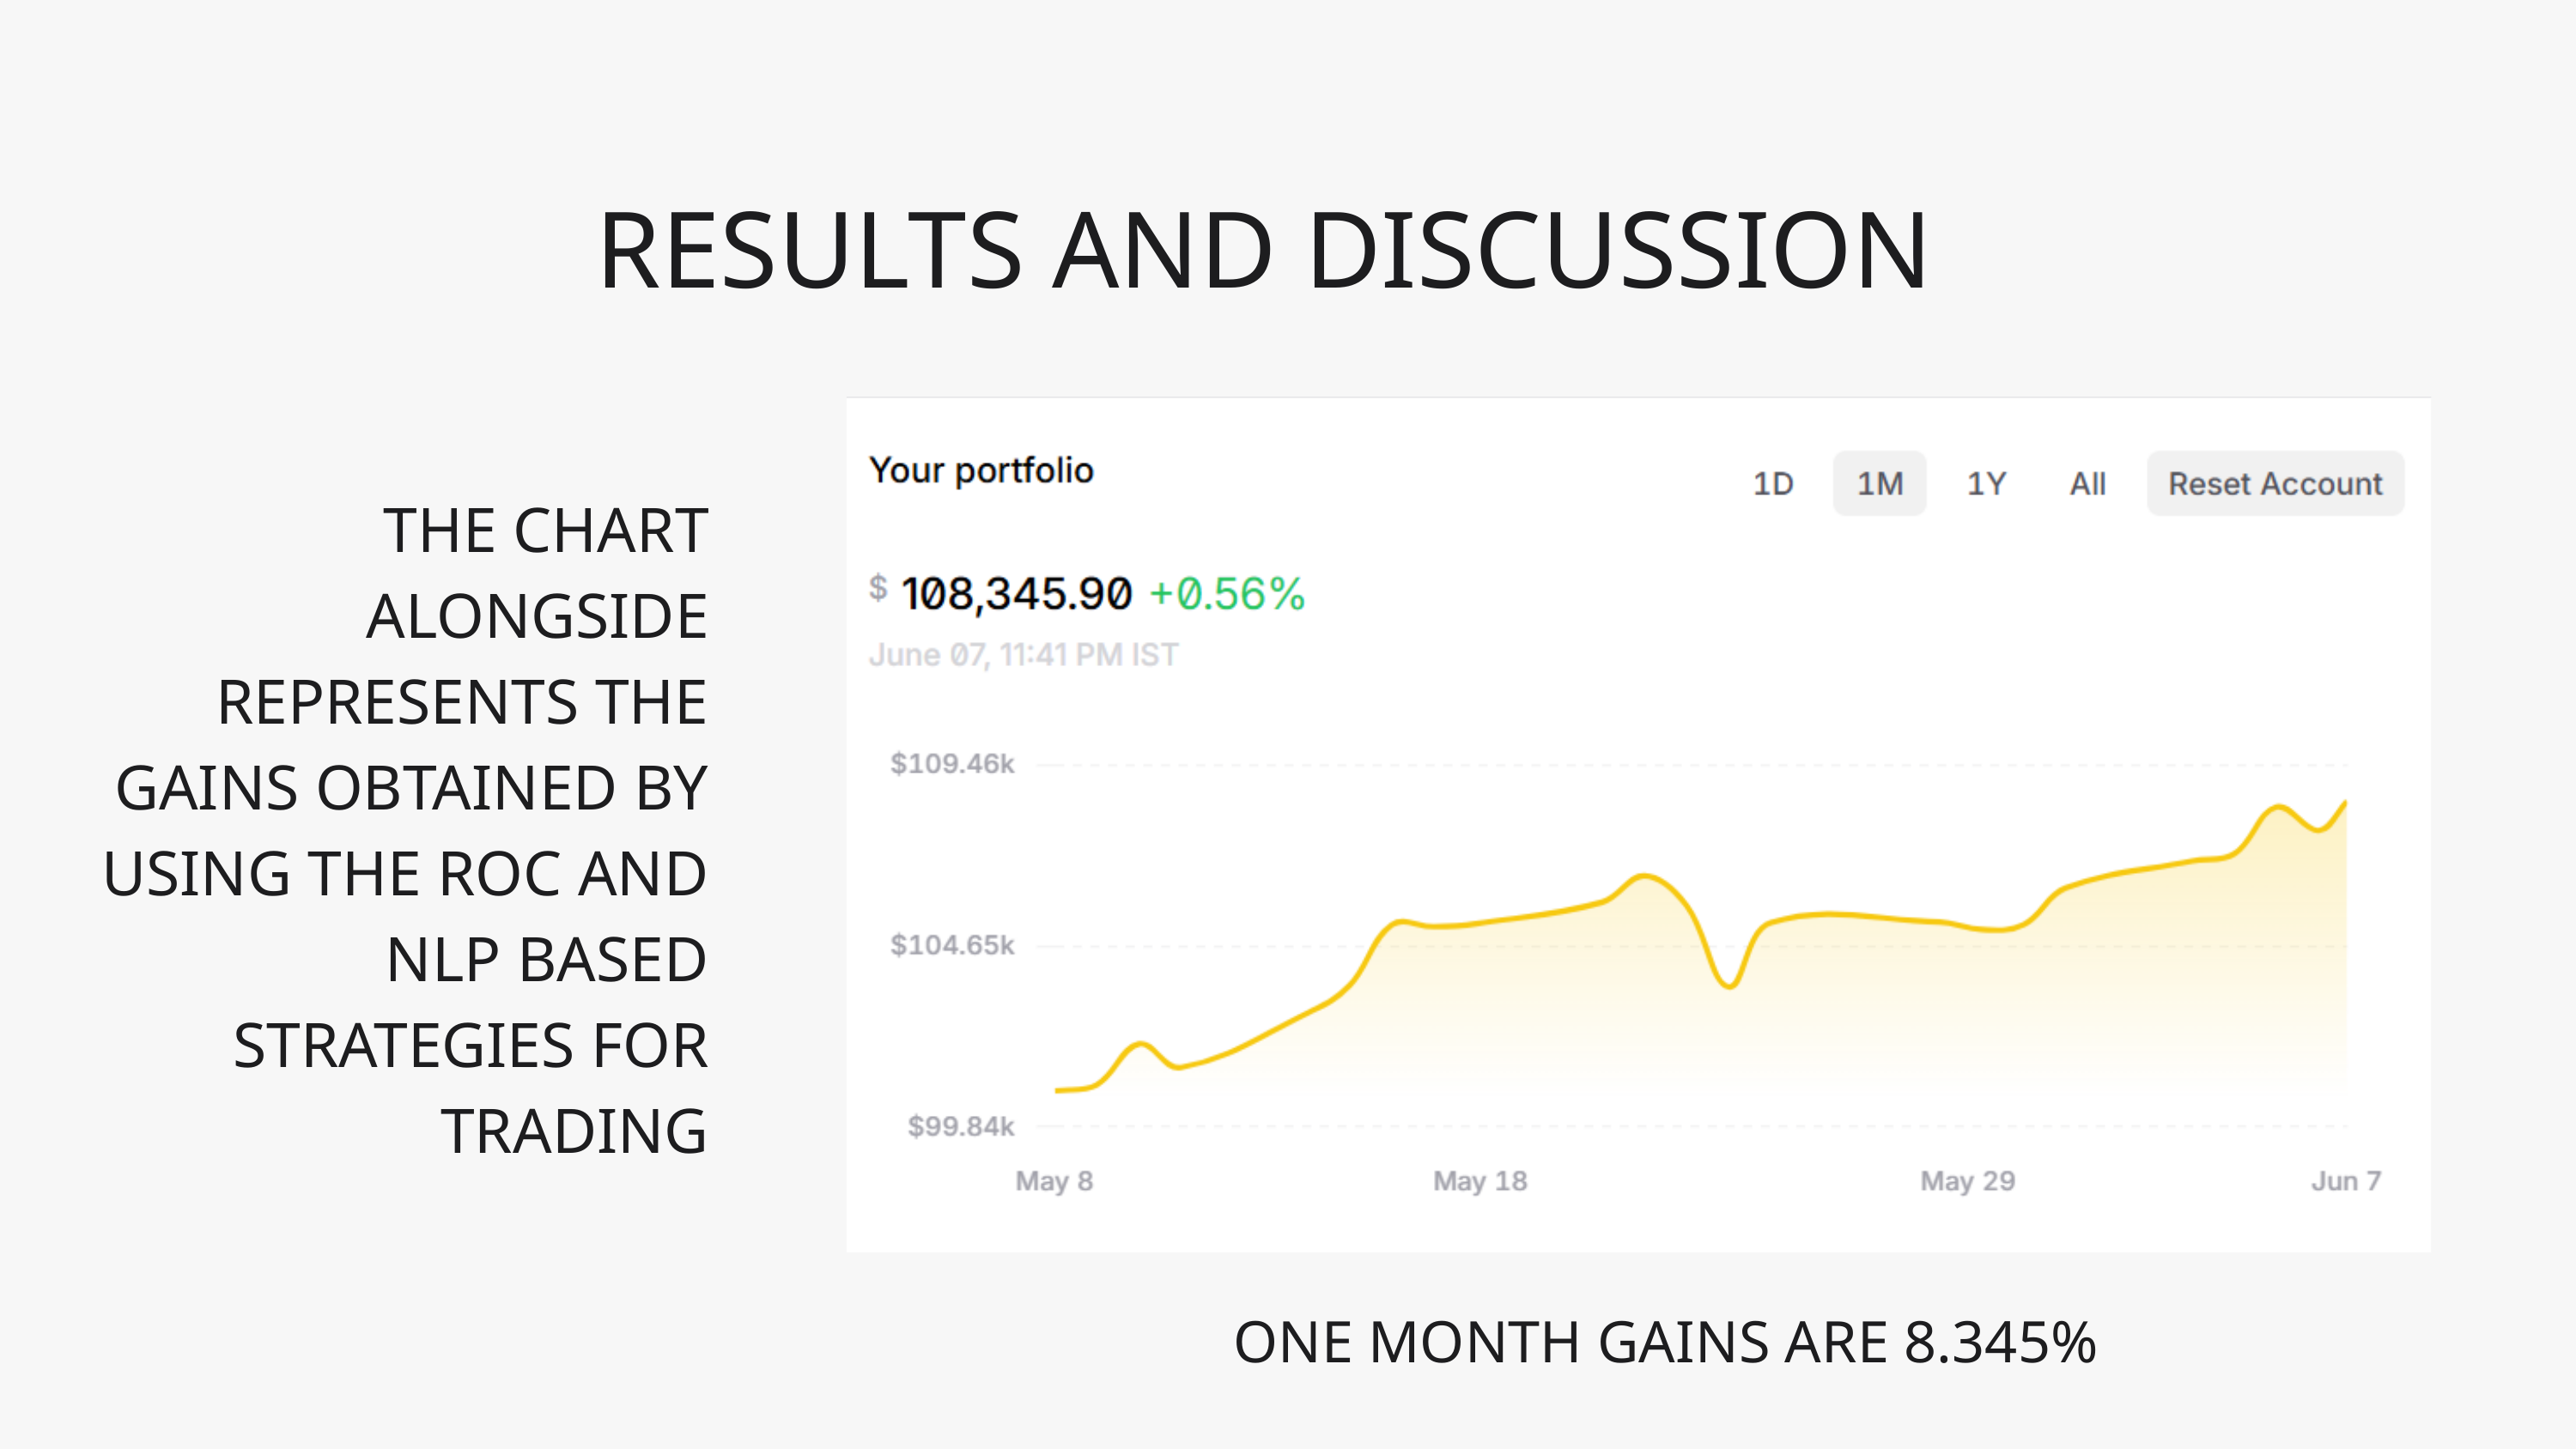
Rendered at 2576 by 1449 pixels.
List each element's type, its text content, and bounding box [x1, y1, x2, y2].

text_box ONE MONTH GAINS ARE 8.345% [945, 1294, 2387, 1374]
text_box [846, 397, 2432, 1253]
text_box RESULTS AND DISCUSSION [99, 161, 2432, 310]
text_box THE CHART ALONGSIDE REPRESENTS THE GAINS OBTAINED BY USING THE ROC AND NLP BASED STRATEGIES FOR TRADING [99, 478, 709, 1166]
